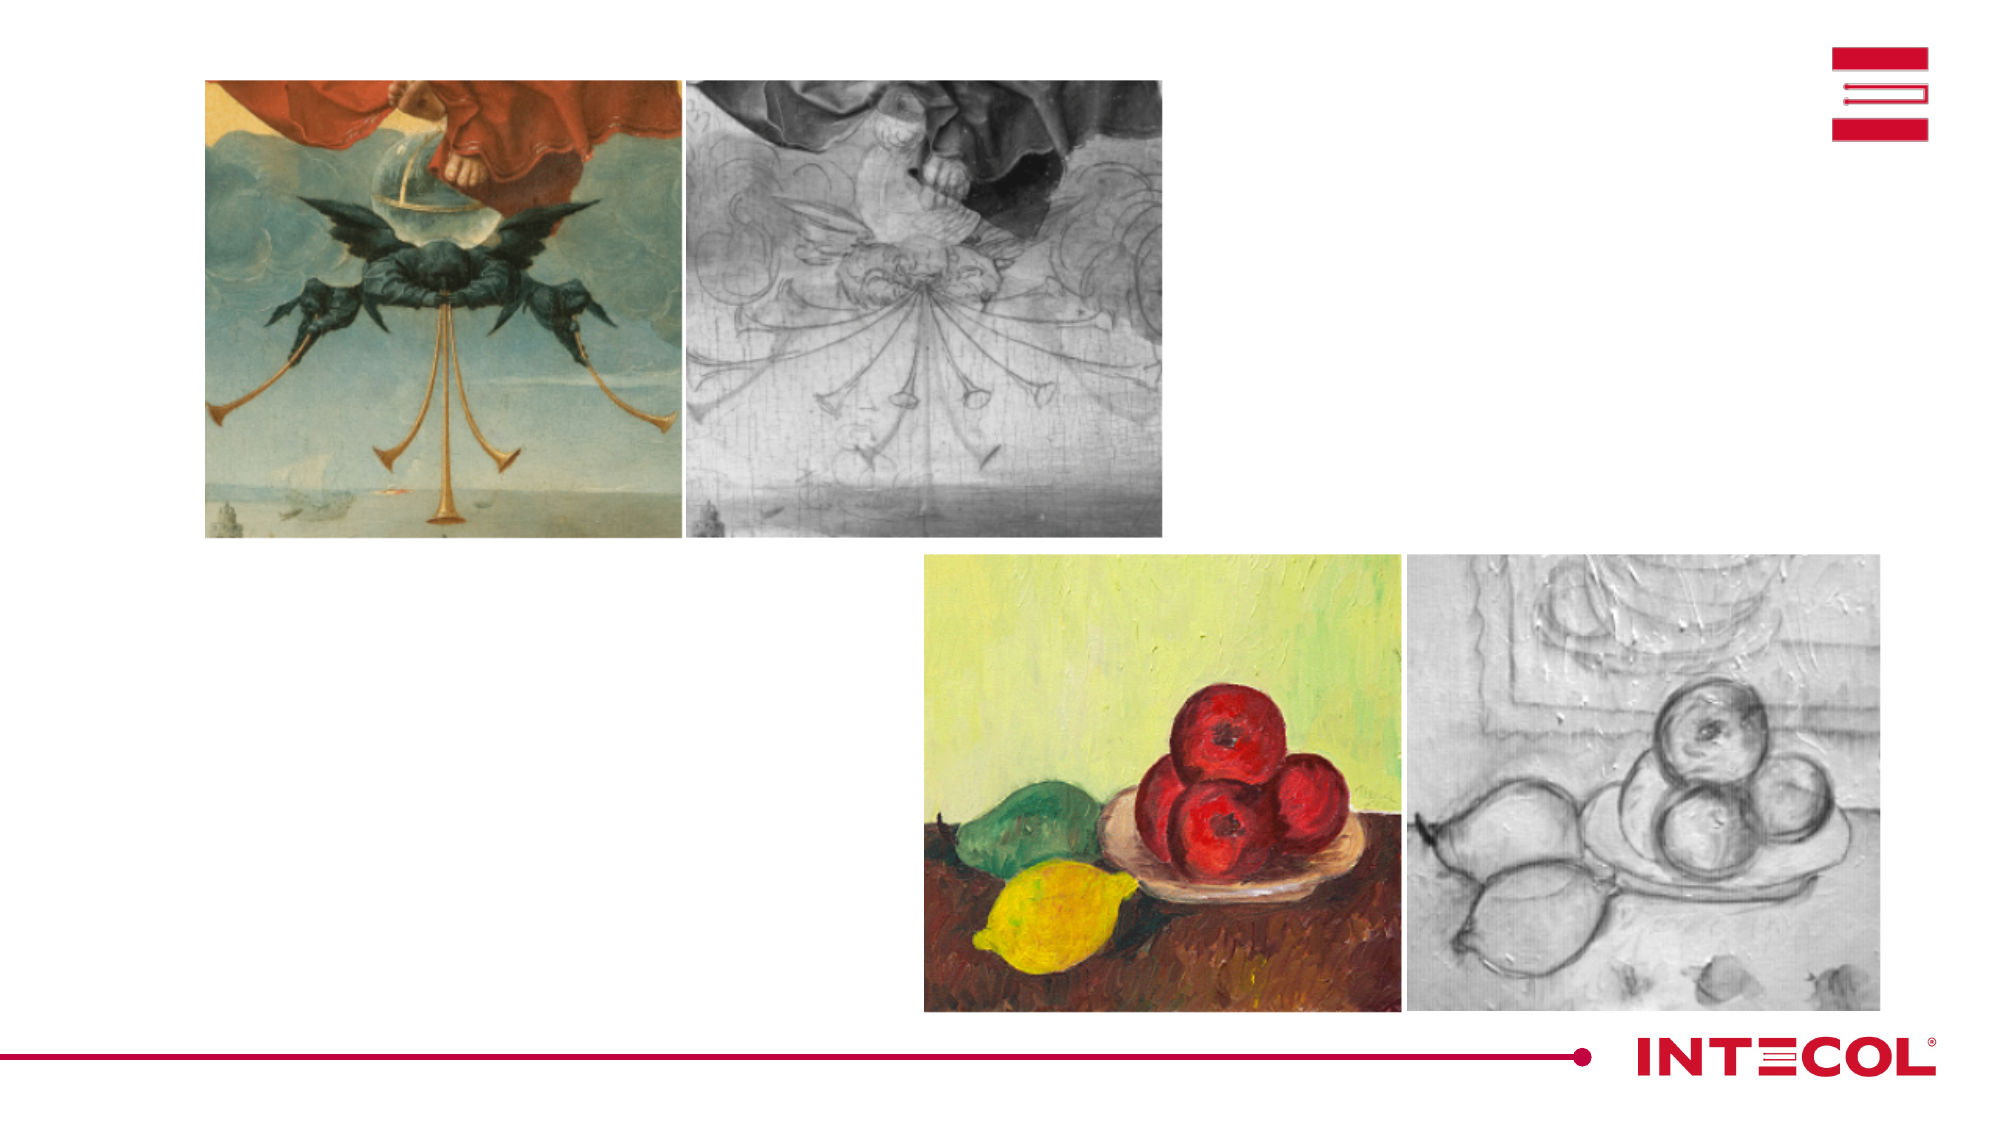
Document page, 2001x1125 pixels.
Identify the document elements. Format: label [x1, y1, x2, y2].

picture [205, 79, 1164, 543]
picture [1631, 1024, 1945, 1090]
picture [924, 553, 1882, 1014]
picture [1787, 0, 1974, 186]
